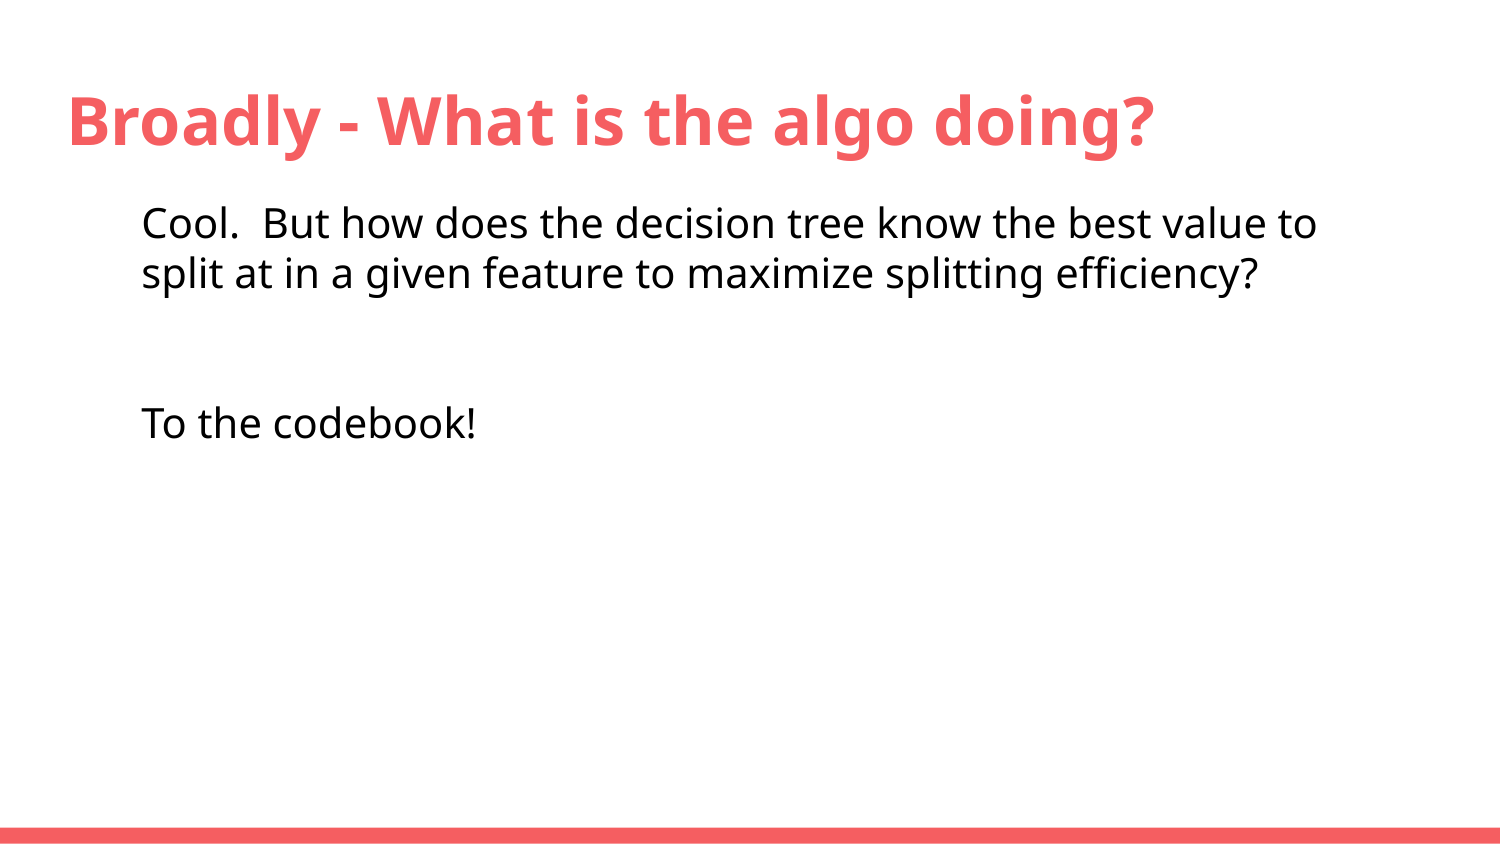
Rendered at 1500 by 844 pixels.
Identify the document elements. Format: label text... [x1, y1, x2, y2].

text_box Cool. But how does the decision tree know the best value to split at in a given feature to maximize splitting efficiency? To the codebook! [126, 181, 1414, 458]
title Broadly - What is the algo doing? [51, 64, 1449, 167]
